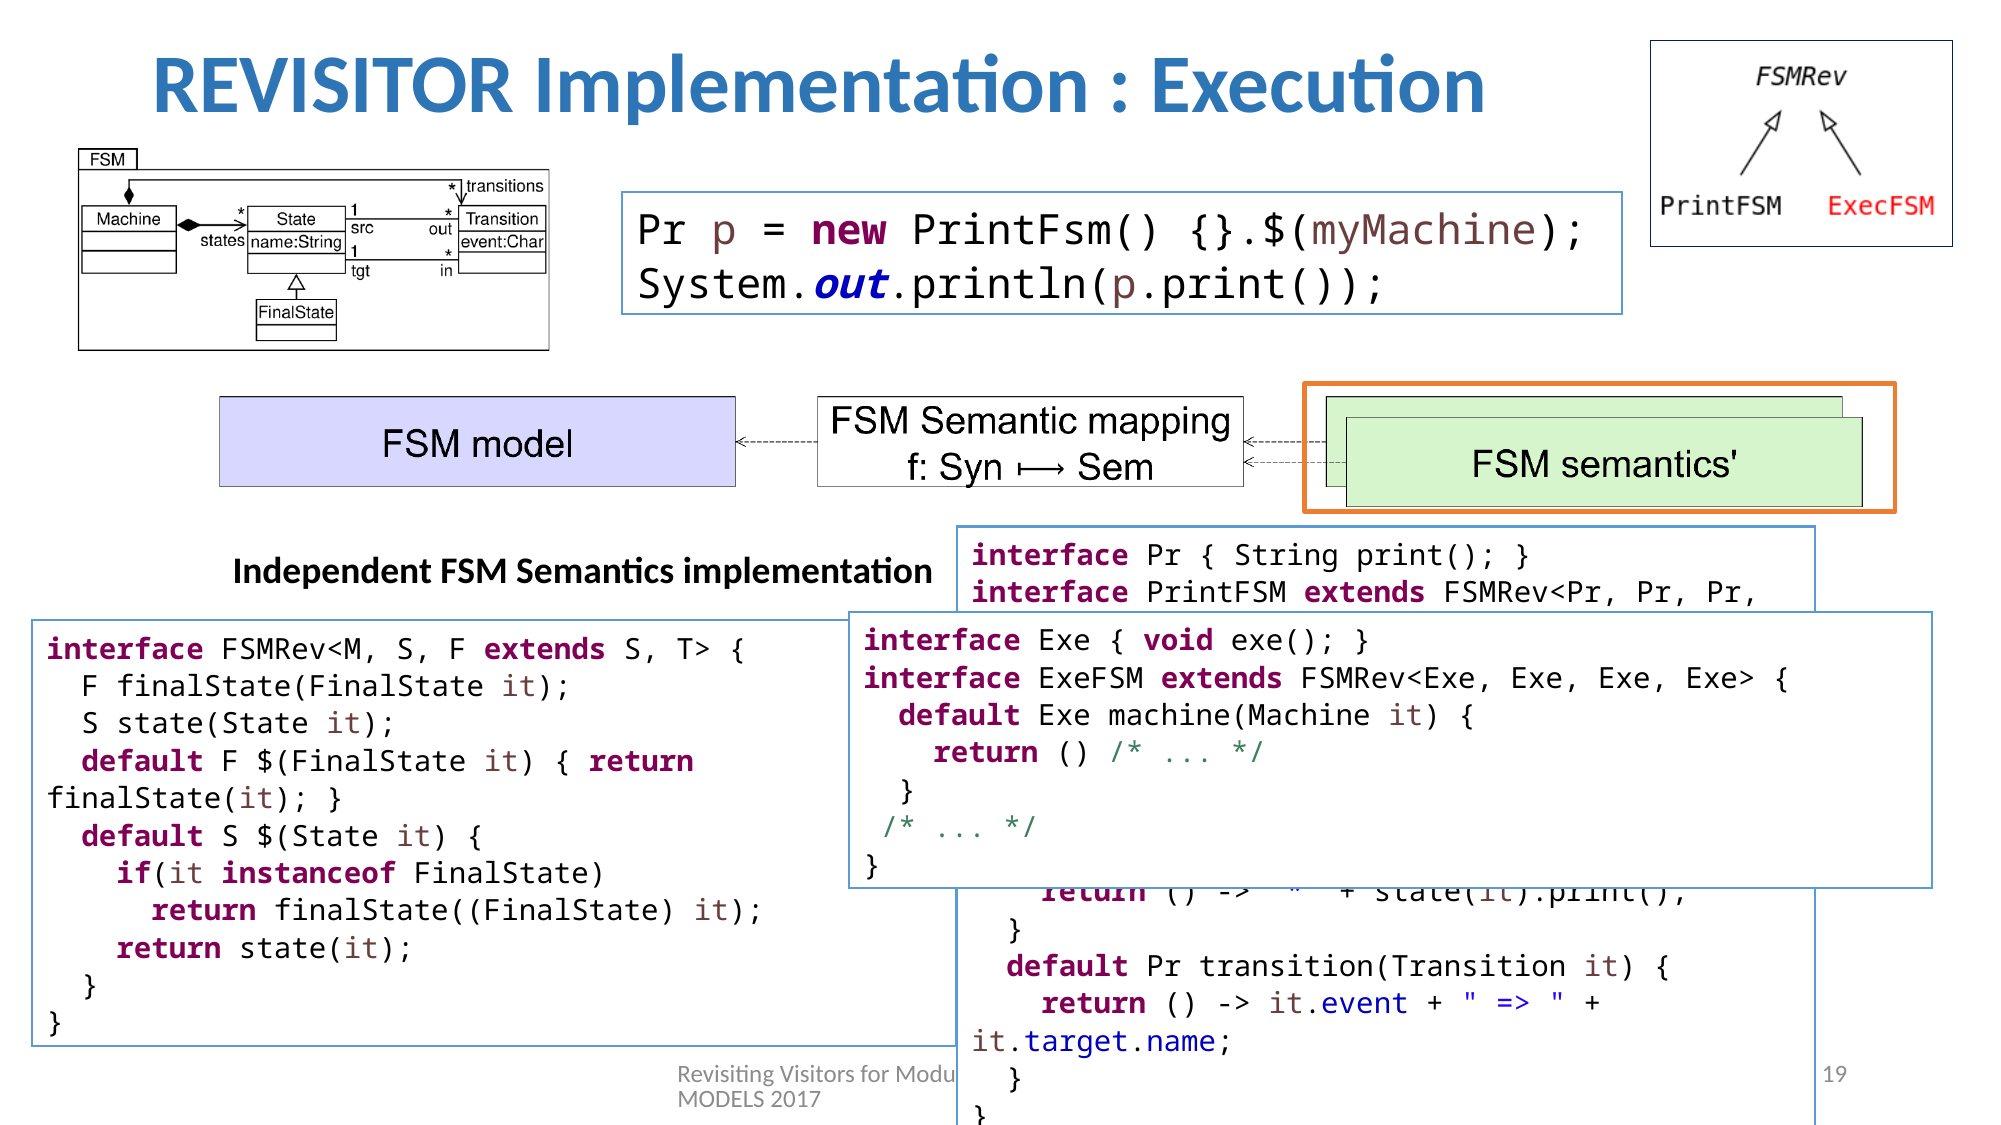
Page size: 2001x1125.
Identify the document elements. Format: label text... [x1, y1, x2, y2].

text_box interface Pr { String print(); } interface PrintFSM extends FSMRev<Pr, Pr, Pr, Pr> { default Pr machine(Machine it) { return () -> it.states.stream().map(s -> $(s).print()).collect(joining()); } default Pr state(State it) { /* ... */ } default Pr finalState(FinalState it) { return () -> "*" + state(it).print(); } default Pr transition(Transition it) { return () -> it.event + " => " + it.target.name; } } [956, 525, 1816, 611]
text_box interface FSMRev<M, S, F extends S, T> { F finalState(FinalState it); S state(State it); default F $(FinalState it) { return finalState(it); } default S $(State it) { if(it instanceof FinalState) return finalState((FinalState) it); return state(it); } } [31, 619, 956, 1047]
picture [77, 148, 550, 353]
footer Revisiting Visitors for Modular Extension of Executable DSMLs MODELS 2017 [662, 1047, 956, 1103]
picture [1649, 40, 1953, 247]
text_box interface Exe { void exe(); } interface ExeFSM extends FSMRev<Exe, Exe, Exe, Exe> { default Exe machine(Machine it) { return () /* ... */ } /* ... */ } [848, 611, 1933, 889]
slide_number 19 [1412, 1042, 1863, 1103]
text_box Independent FSM Semantics implementation [217, 538, 949, 599]
text_box Pr p = new PrintFsm() {}.$(myMachine); System.out.println(p.print()); [621, 191, 1623, 315]
text_box interface Pr { String print(); } interface PrintFSM extends FSMRev<Pr, Pr, Pr, Pr> { default Pr machine(Machine it) { return () -> it.states.stream().map(s -> $(s).print()).collect(joining()); } default Pr state(State it) { /* ... */ } default Pr finalState(FinalState it) { return () -> "*" + state(it).print(); } default Pr transition(Transition it) { return () -> it.event + " => " + it.target.name; } } [956, 889, 1816, 1125]
text_box [1304, 383, 1895, 512]
title REVISITOR Implementation : Execution [137, 29, 1863, 142]
picture [214, 389, 1865, 511]
